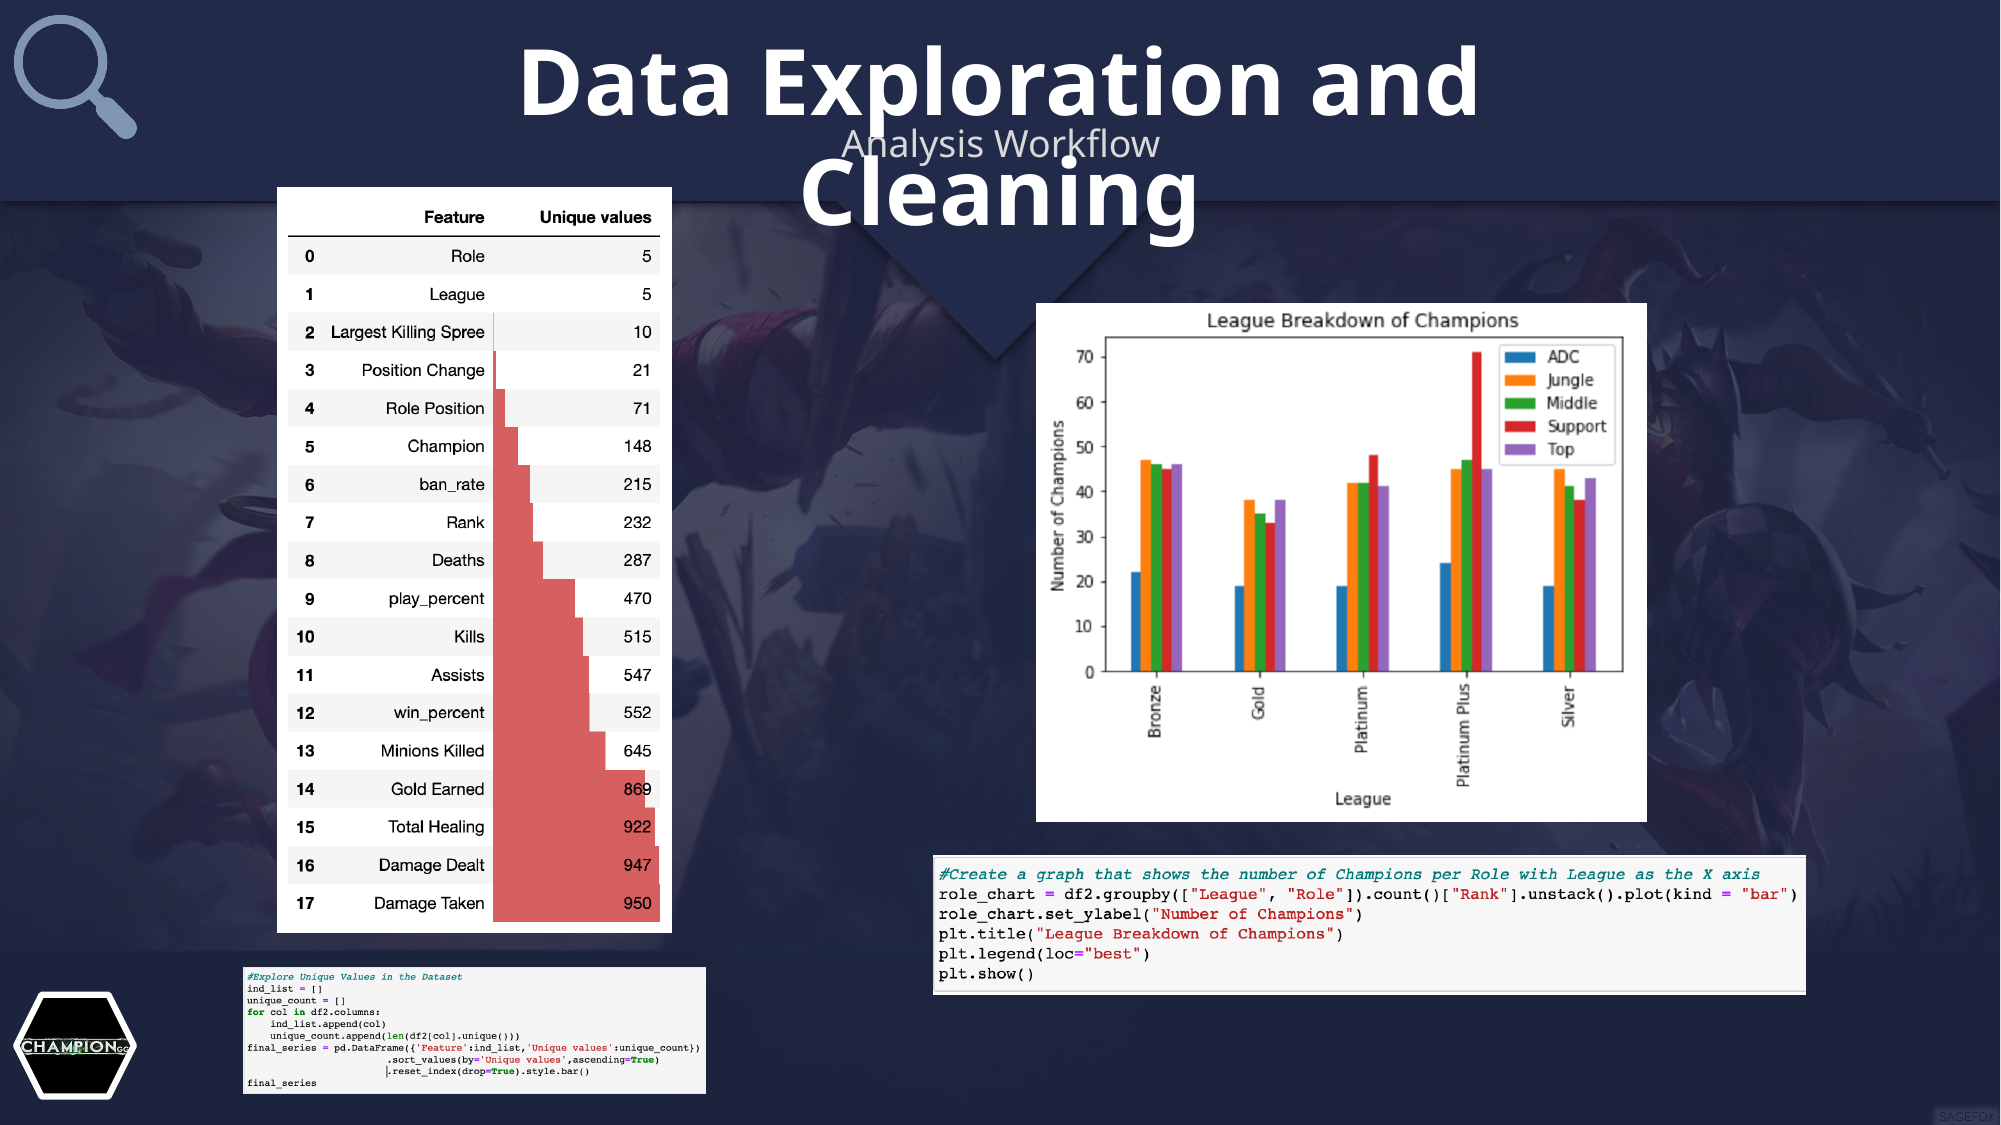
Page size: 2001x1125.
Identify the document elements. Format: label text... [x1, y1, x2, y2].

picture [933, 855, 1806, 995]
picture [277, 187, 672, 933]
text_box Data Exploration and Cleaning [387, 16, 1613, 252]
picture [1036, 303, 1647, 822]
text_box [885, 252, 1105, 362]
text_box [0, 0, 2000, 202]
picture [16, 994, 134, 1097]
picture [243, 967, 706, 1094]
picture [0, 1, 150, 152]
